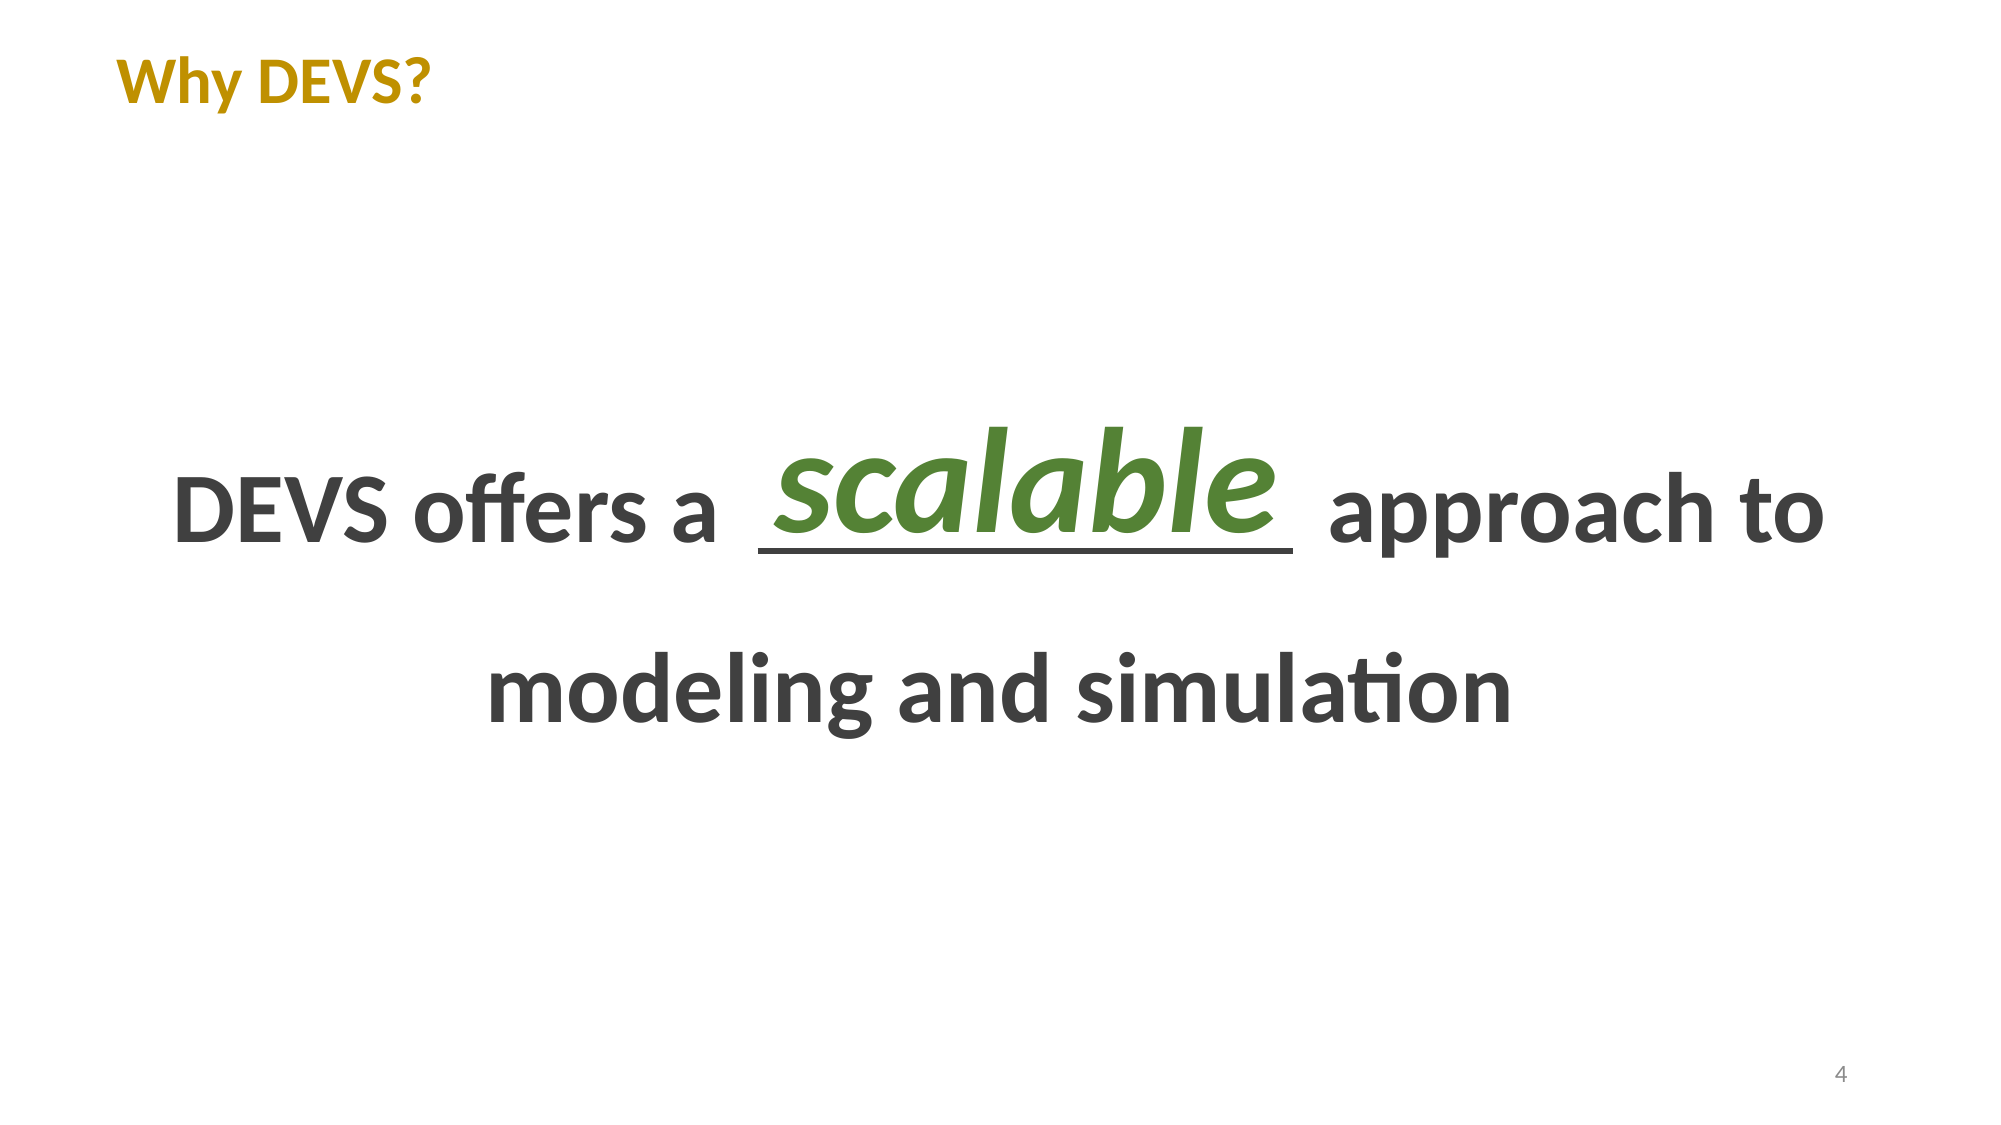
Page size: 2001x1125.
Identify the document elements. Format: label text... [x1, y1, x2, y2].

text_box scalable [757, 385, 1296, 584]
slide_number 4 [1412, 1042, 1863, 1103]
text_box DEVS offers a approach to modeling and simulation [98, 364, 1902, 761]
text_box Why DEVS? [101, 26, 464, 138]
